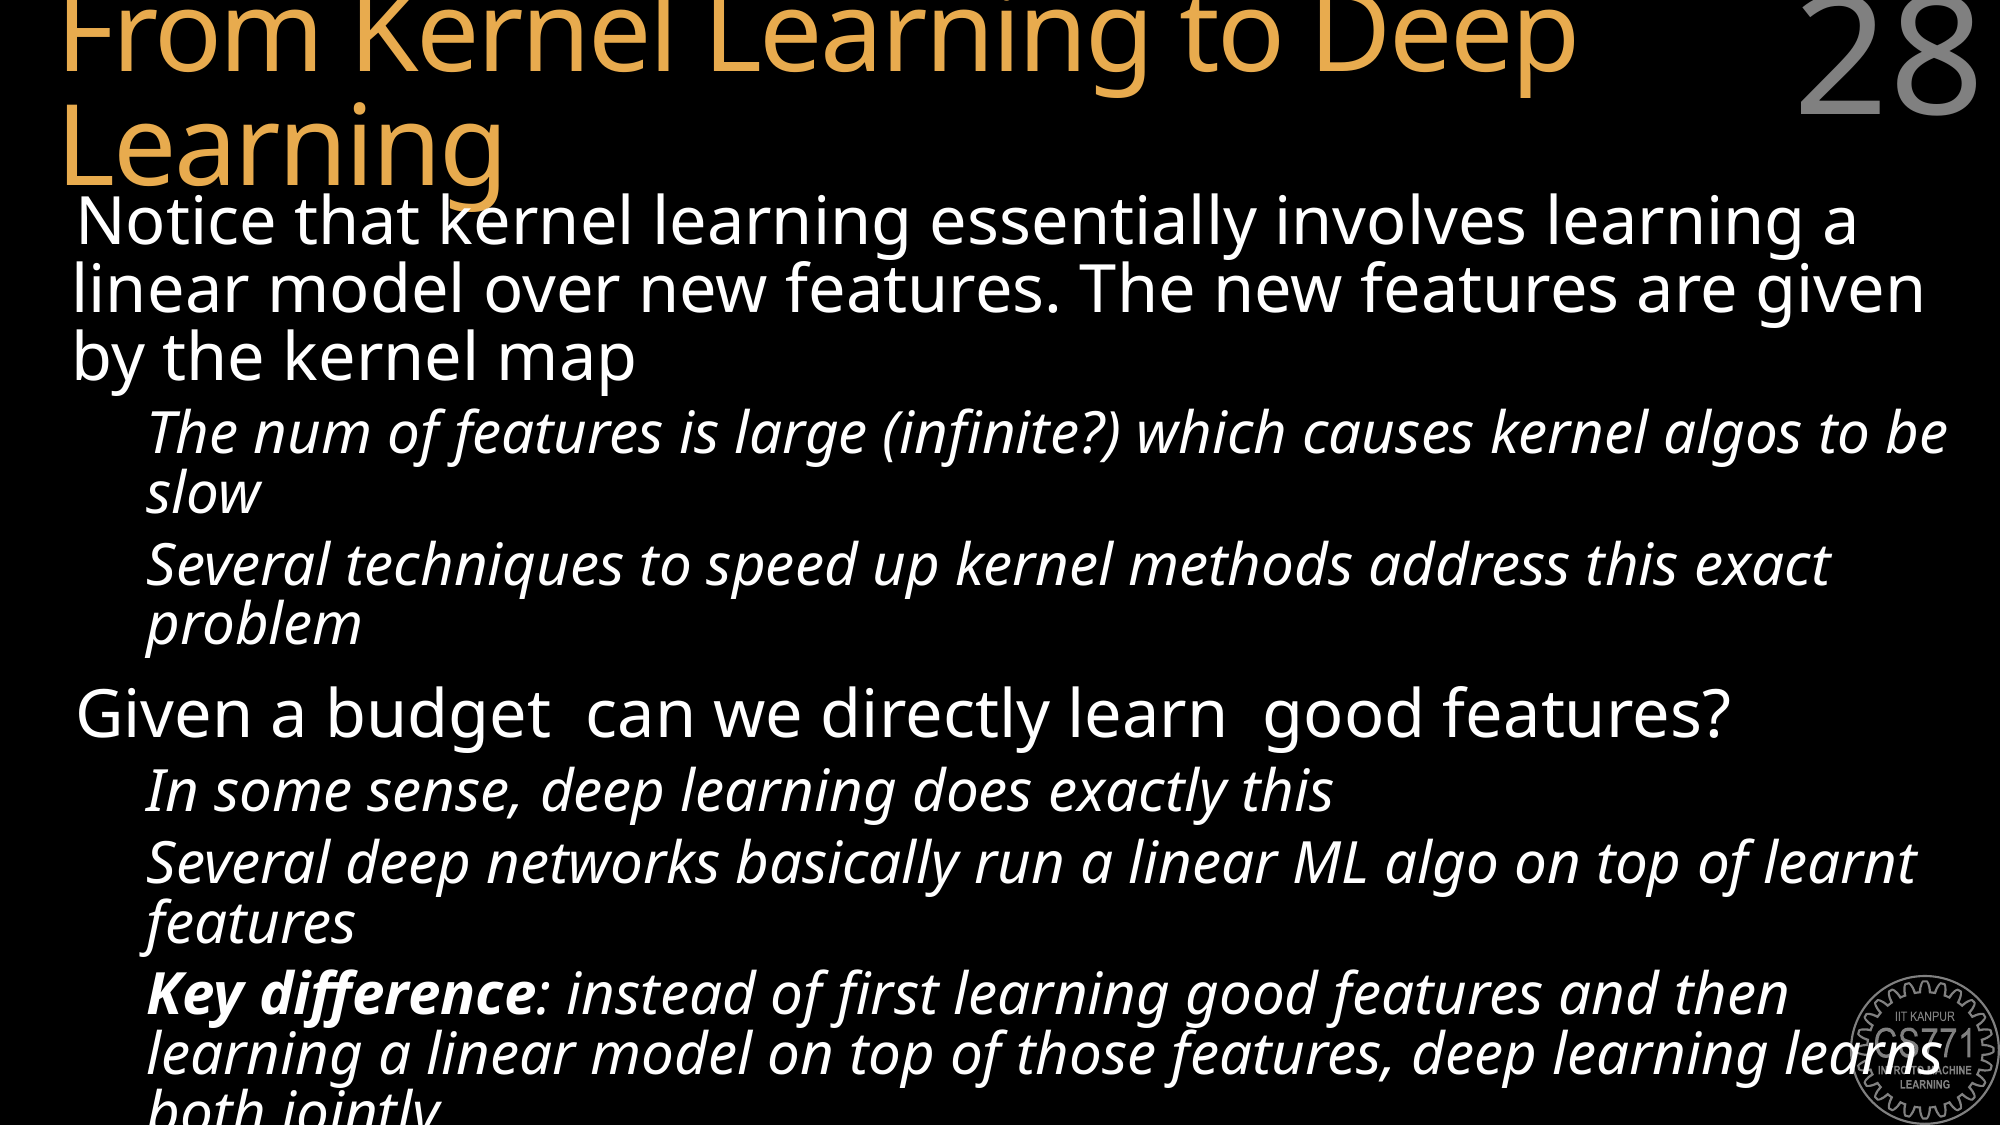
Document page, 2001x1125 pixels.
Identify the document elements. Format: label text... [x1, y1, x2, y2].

slide_number 28 [1520, 6, 2000, 183]
title From Kernel Learning to Deep Learning [41, 5, 1945, 183]
